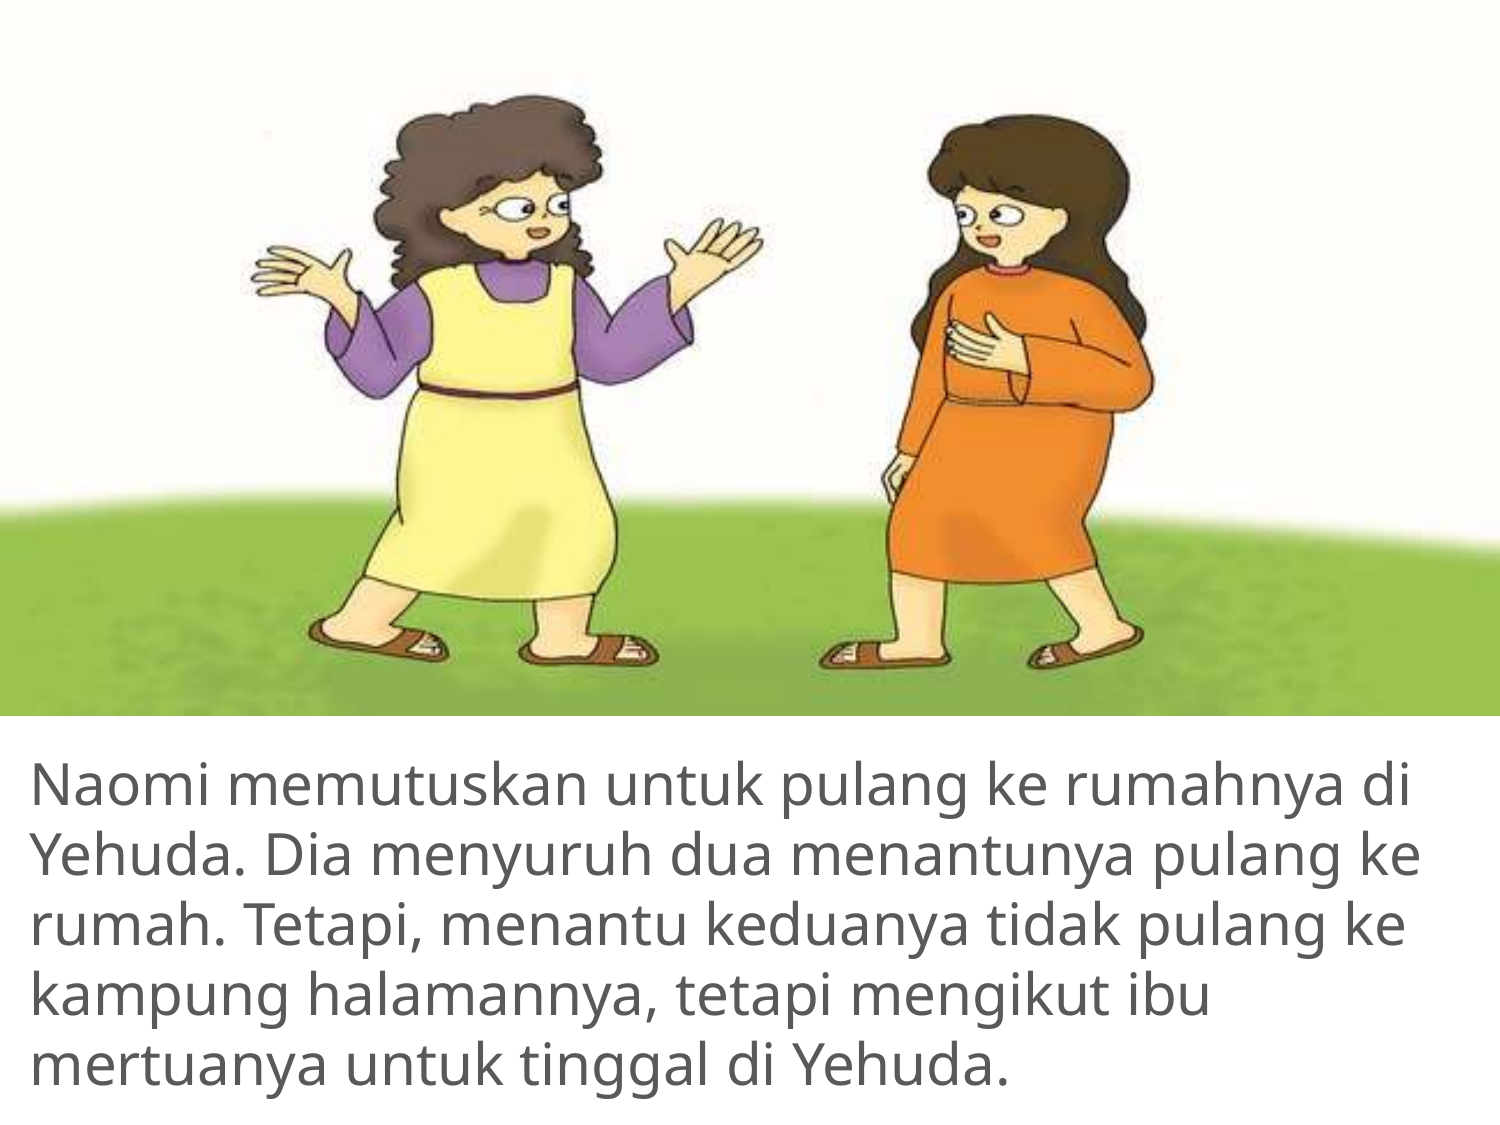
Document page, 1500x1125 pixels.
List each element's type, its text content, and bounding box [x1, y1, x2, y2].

picture [0, 1, 1500, 717]
text_box Naomi memutuskan untuk pulang ke rumahnya di Yehuda. Dia menyuruh dua menantunya pulang ke rumah. Tetapi, menantu keduanya tidak pulang ke kampung halamannya, tetapi mengikut ibu mertuanya untuk tinggal di Yehuda. [14, 739, 1486, 1105]
